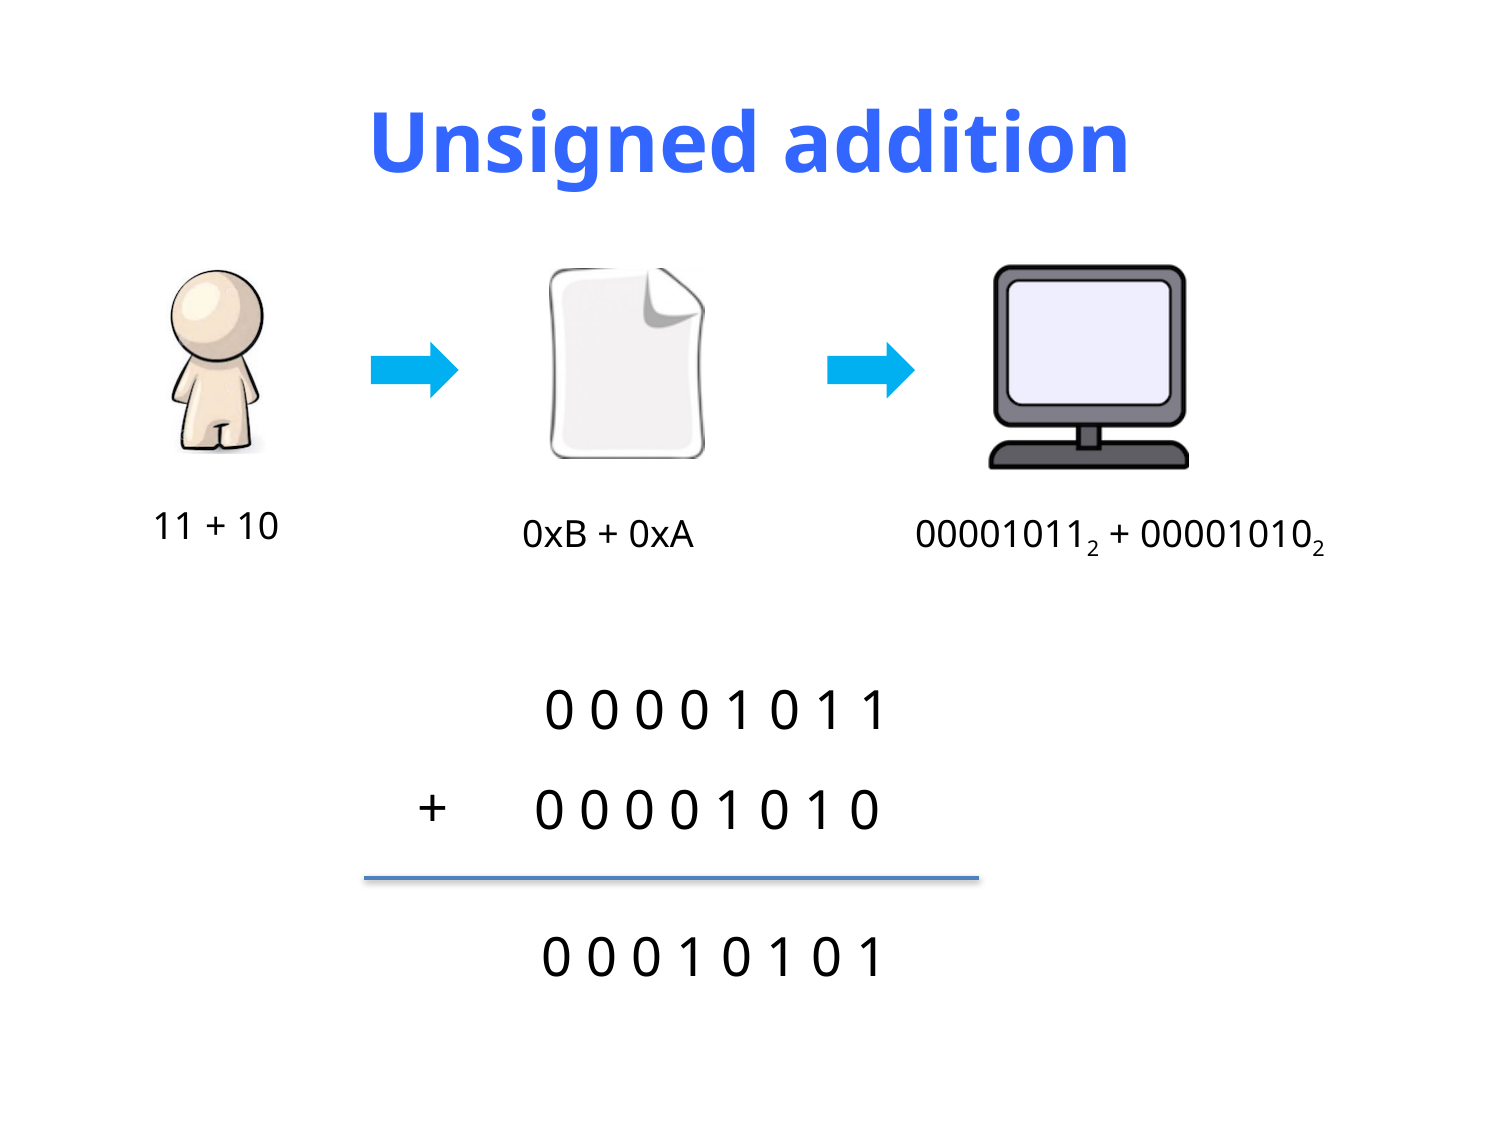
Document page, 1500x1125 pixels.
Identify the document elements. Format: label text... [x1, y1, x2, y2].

picture [164, 267, 266, 454]
text_box + [402, 766, 464, 847]
text_box [368, 339, 461, 401]
text_box 0 0 0 0 1 0 1 1 [529, 668, 906, 748]
text_box 0 0 0 0 1 0 1 0 [506, 767, 910, 848]
text_box 11 + 10 [137, 495, 295, 555]
text_box 0xB + 0xA [507, 502, 710, 563]
picture [985, 262, 1189, 472]
text_box 000010112 + 000010102 [900, 502, 1340, 569]
title Unsigned addition [75, 45, 1425, 233]
text_box 0 0 0 1 0 1 0 1 [513, 915, 903, 995]
picture [549, 267, 705, 459]
text_box [825, 339, 918, 401]
